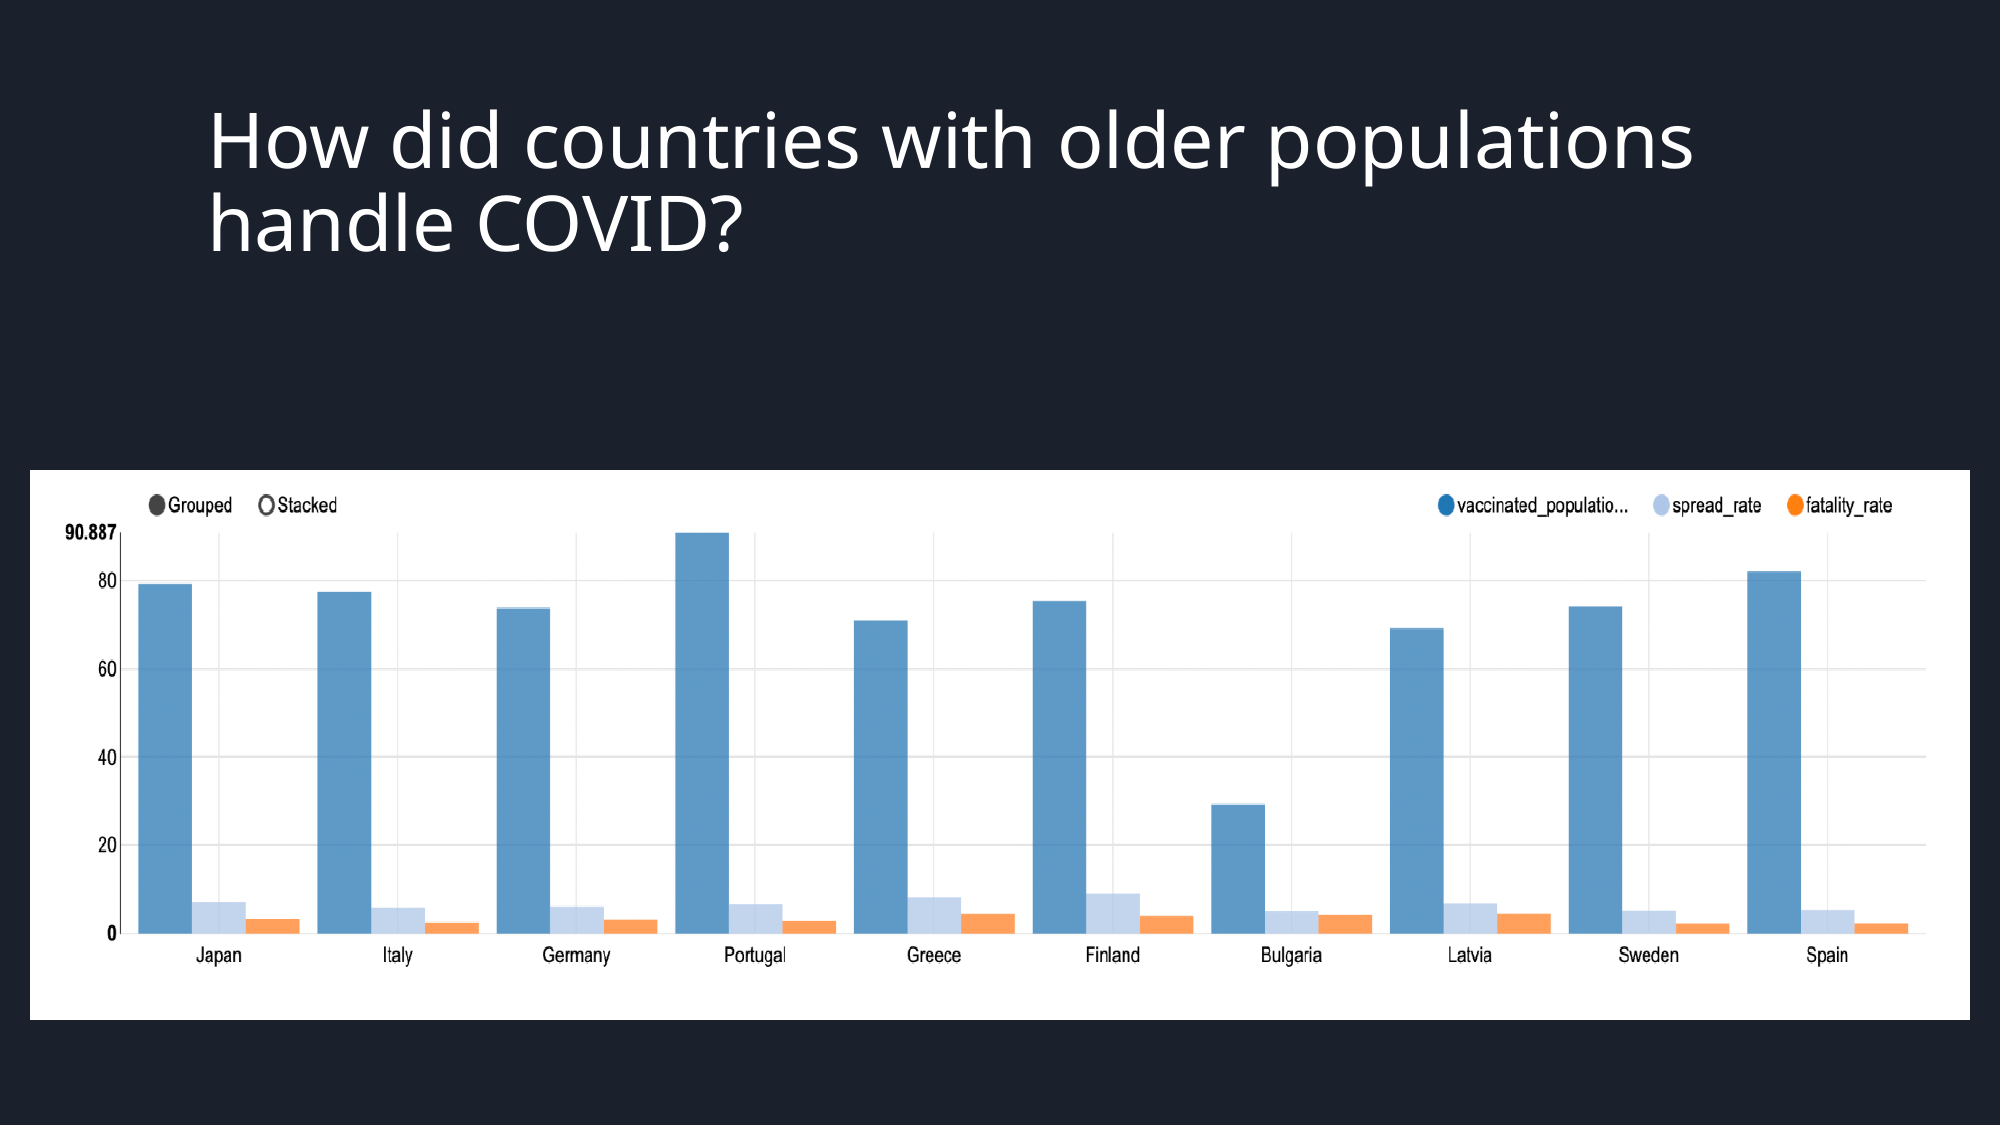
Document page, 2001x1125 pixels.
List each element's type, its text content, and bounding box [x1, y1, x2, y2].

picture [30, 470, 1970, 1021]
title How did countries with older populations handle COVID? [192, 37, 1843, 276]
